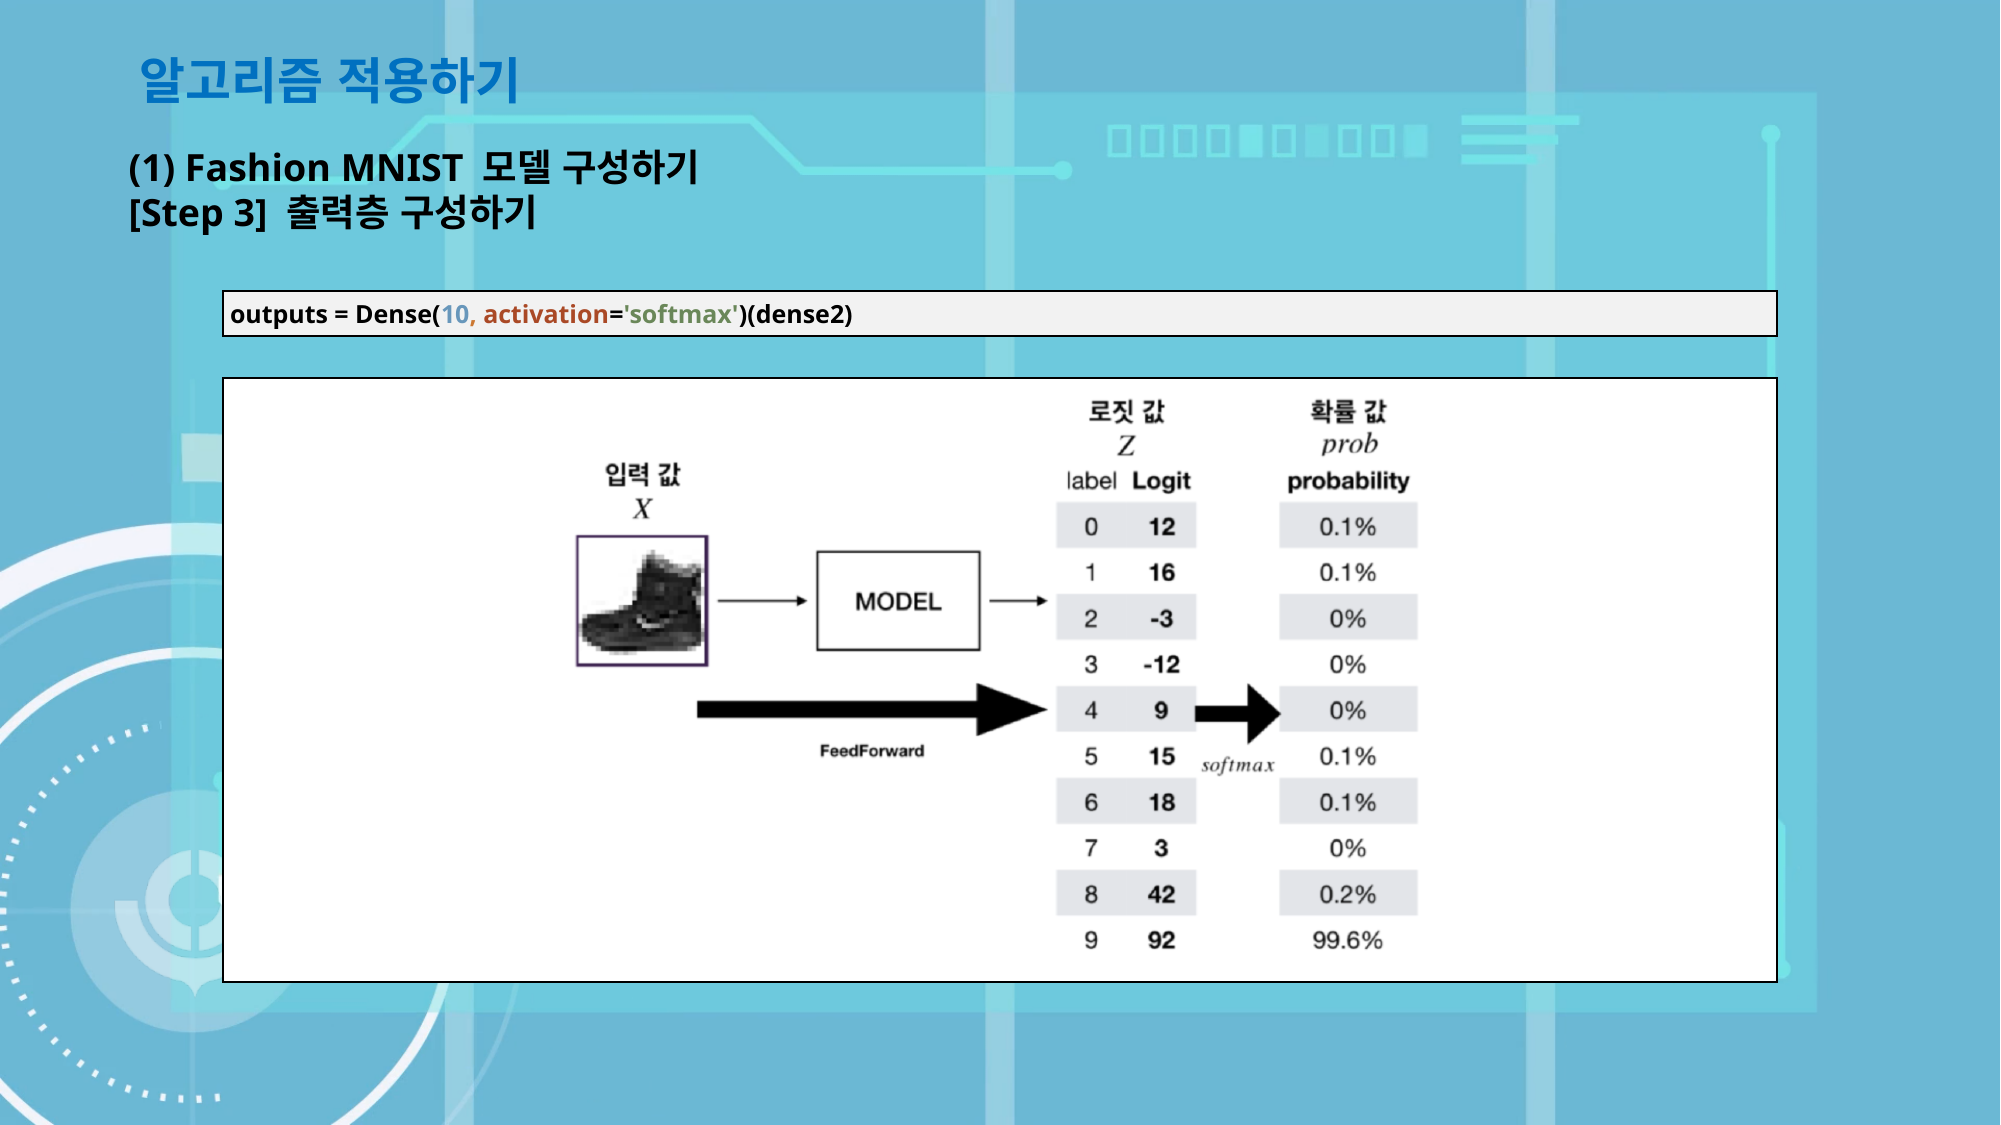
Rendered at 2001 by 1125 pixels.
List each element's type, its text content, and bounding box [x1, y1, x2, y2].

text_box outputs = Dense(10, activation='softmax')(dense2) [222, 290, 1778, 336]
text_box 알고리즘 적용하기 [131, 42, 529, 118]
text_box [222, 378, 1778, 983]
text_box (1) Fashion MNIST 모델 구성하기 [Step 3] 출력층 구성하기 [121, 136, 708, 242]
picture [0, 0, 2000, 1125]
